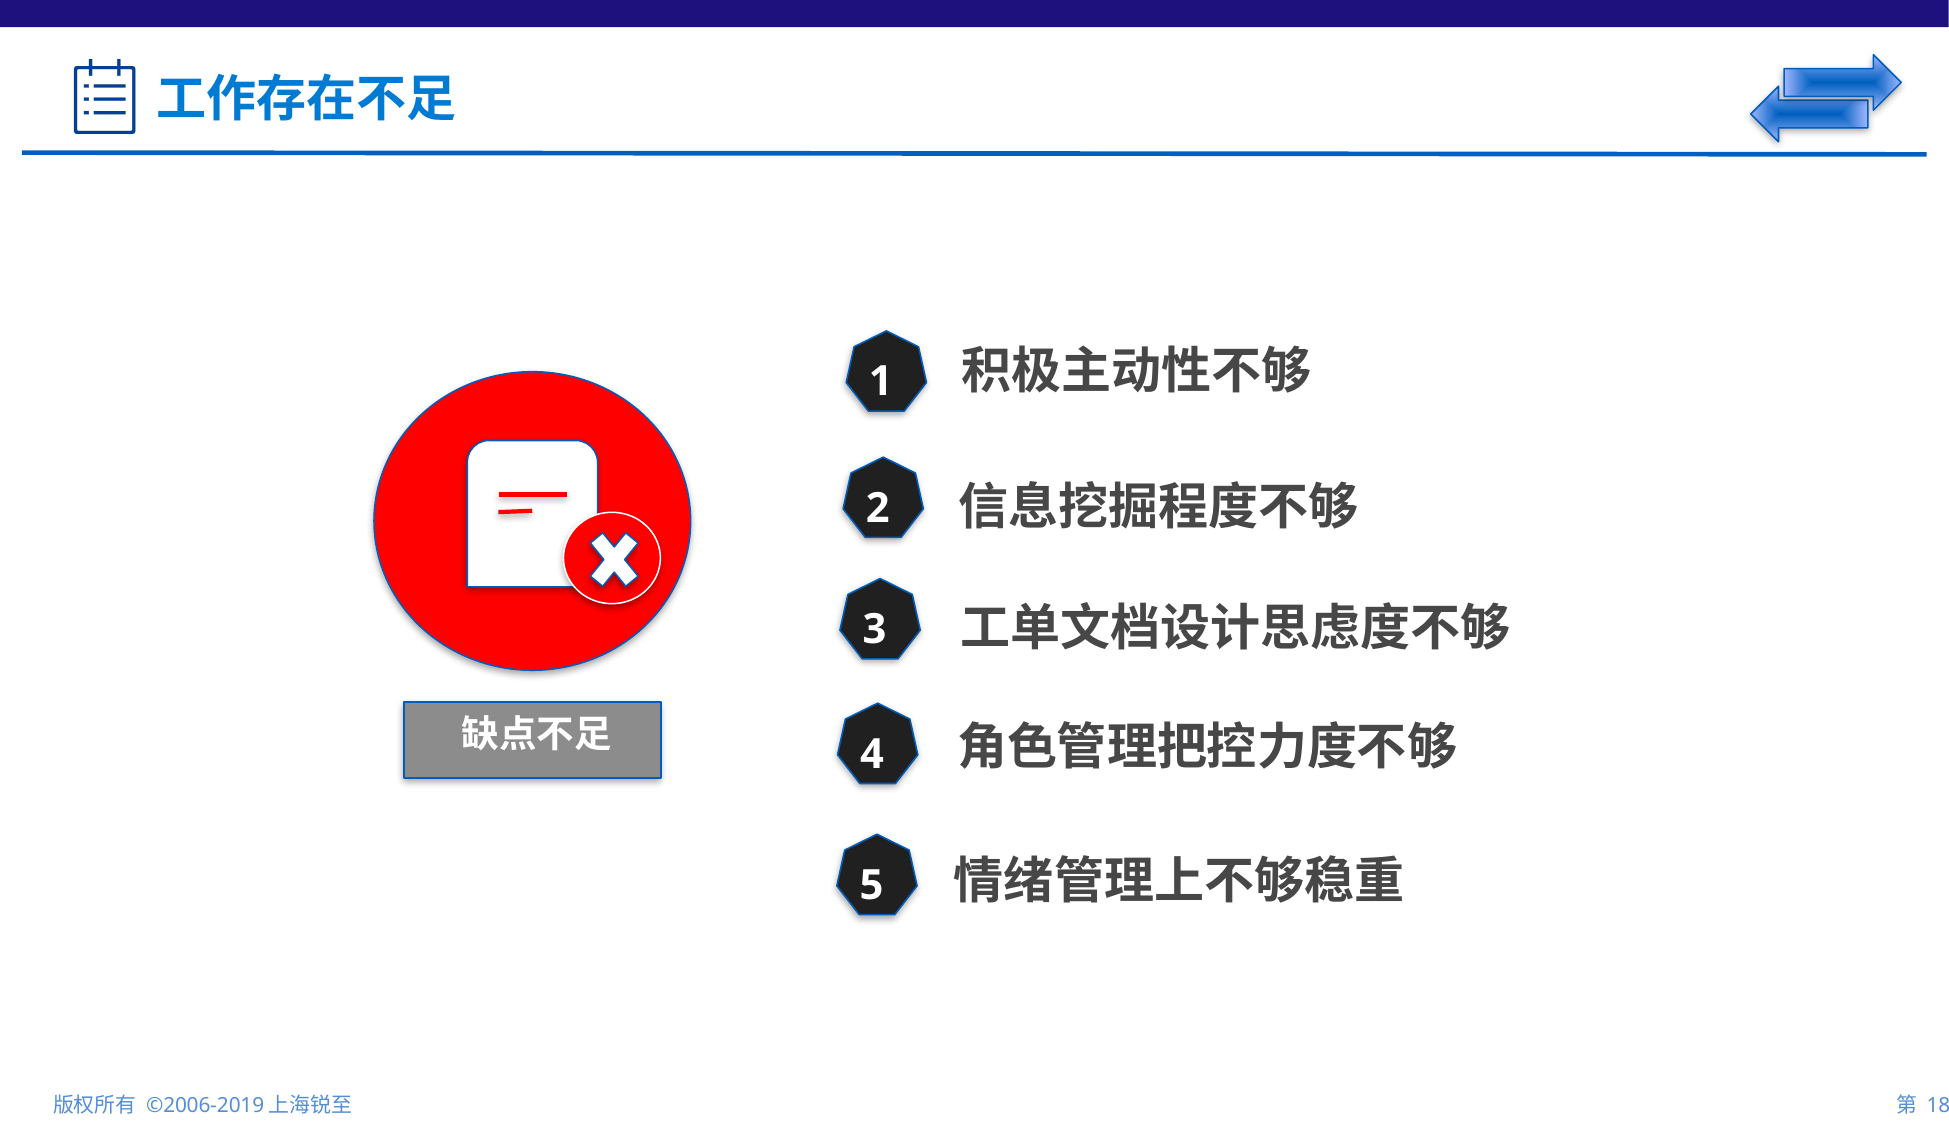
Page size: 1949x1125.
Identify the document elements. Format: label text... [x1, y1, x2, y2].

text_box 5 [836, 833, 918, 916]
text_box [373, 371, 691, 779]
text_box 工单文档设计思虑度不够 [945, 588, 1526, 663]
text_box 3 [839, 577, 922, 660]
picture [66, 59, 142, 134]
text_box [1750, 54, 1902, 142]
text_box 工作存在不足 [143, 59, 776, 134]
text_box 4 [836, 702, 919, 785]
text_box 信息挖掘程度不够 [943, 466, 1374, 542]
text_box 情绪管理上不够稳重 [939, 840, 1419, 916]
text_box 1 [845, 330, 928, 412]
text_box 2 [842, 456, 925, 539]
text_box 积极主动性不够 [946, 330, 1327, 406]
text_box 角色管理把控力度不够 [942, 707, 1473, 782]
